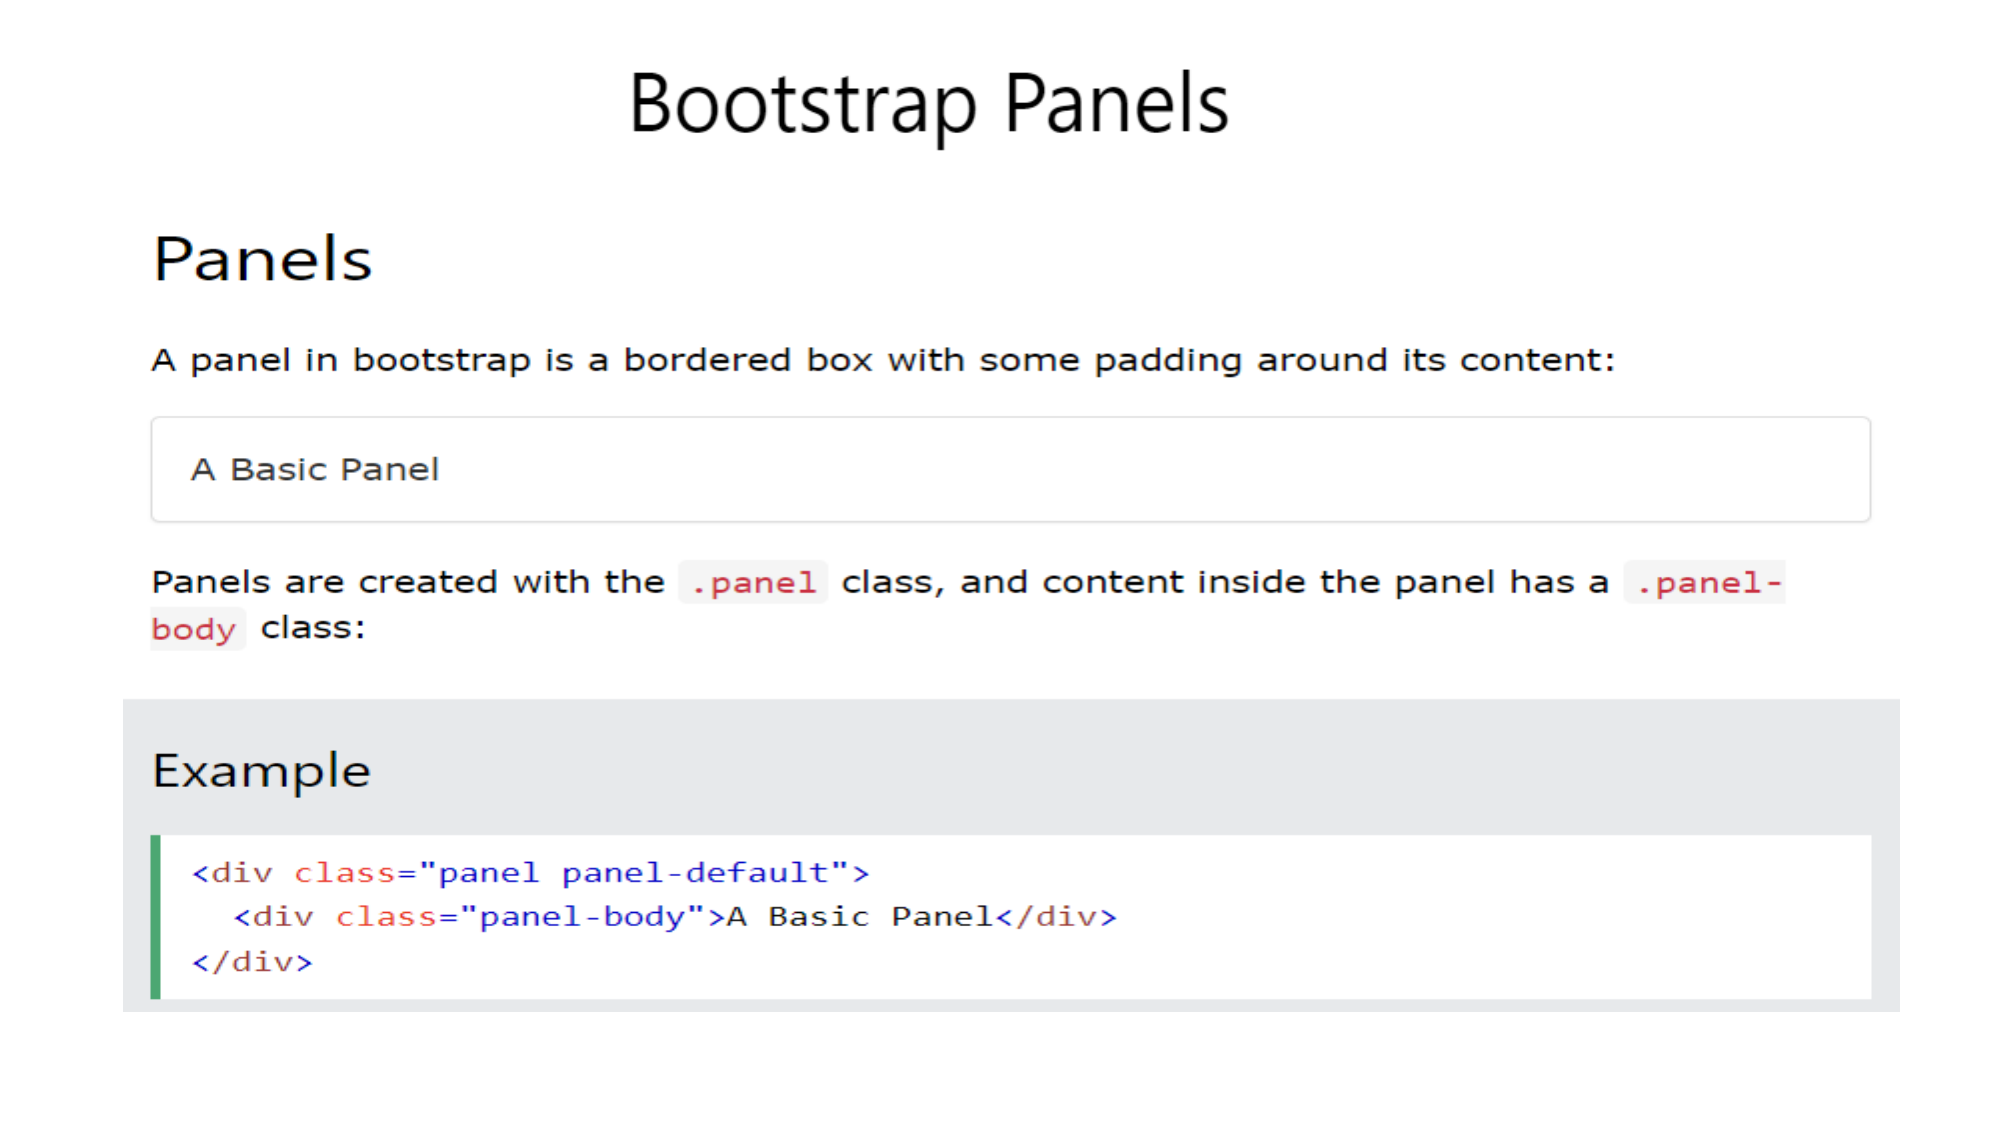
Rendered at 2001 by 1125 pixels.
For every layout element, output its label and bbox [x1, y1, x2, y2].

picture [611, 51, 1262, 163]
picture [123, 218, 1900, 1013]
